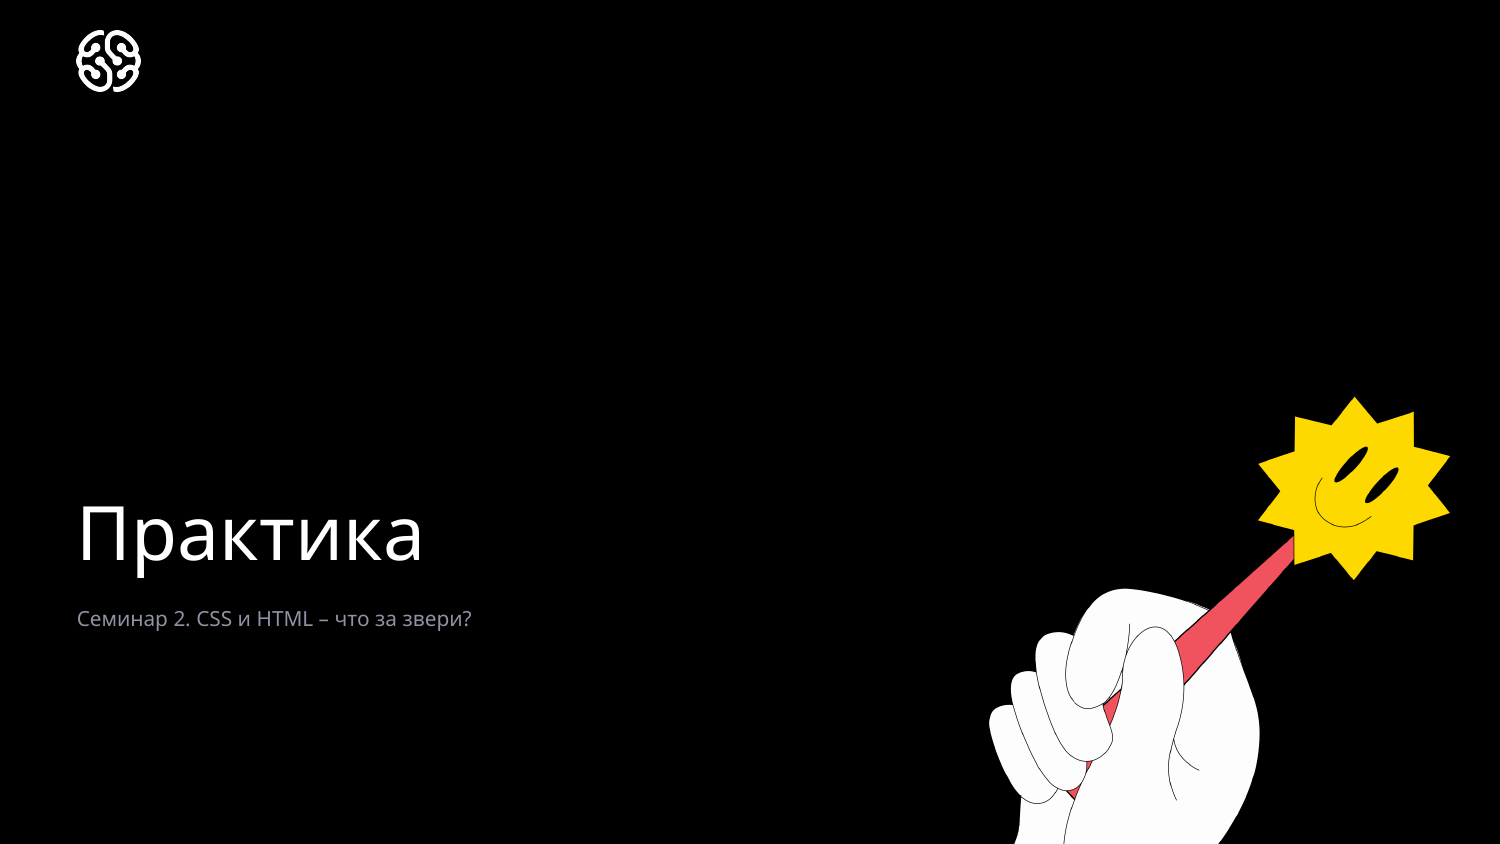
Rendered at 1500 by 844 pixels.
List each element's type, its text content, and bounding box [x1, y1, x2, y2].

picture [963, 365, 1500, 844]
picture [76, 29, 141, 93]
title Практика [76, 171, 1199, 591]
subtitle Семинар 2. CSS и HTML – что за звери? [76, 590, 963, 844]
